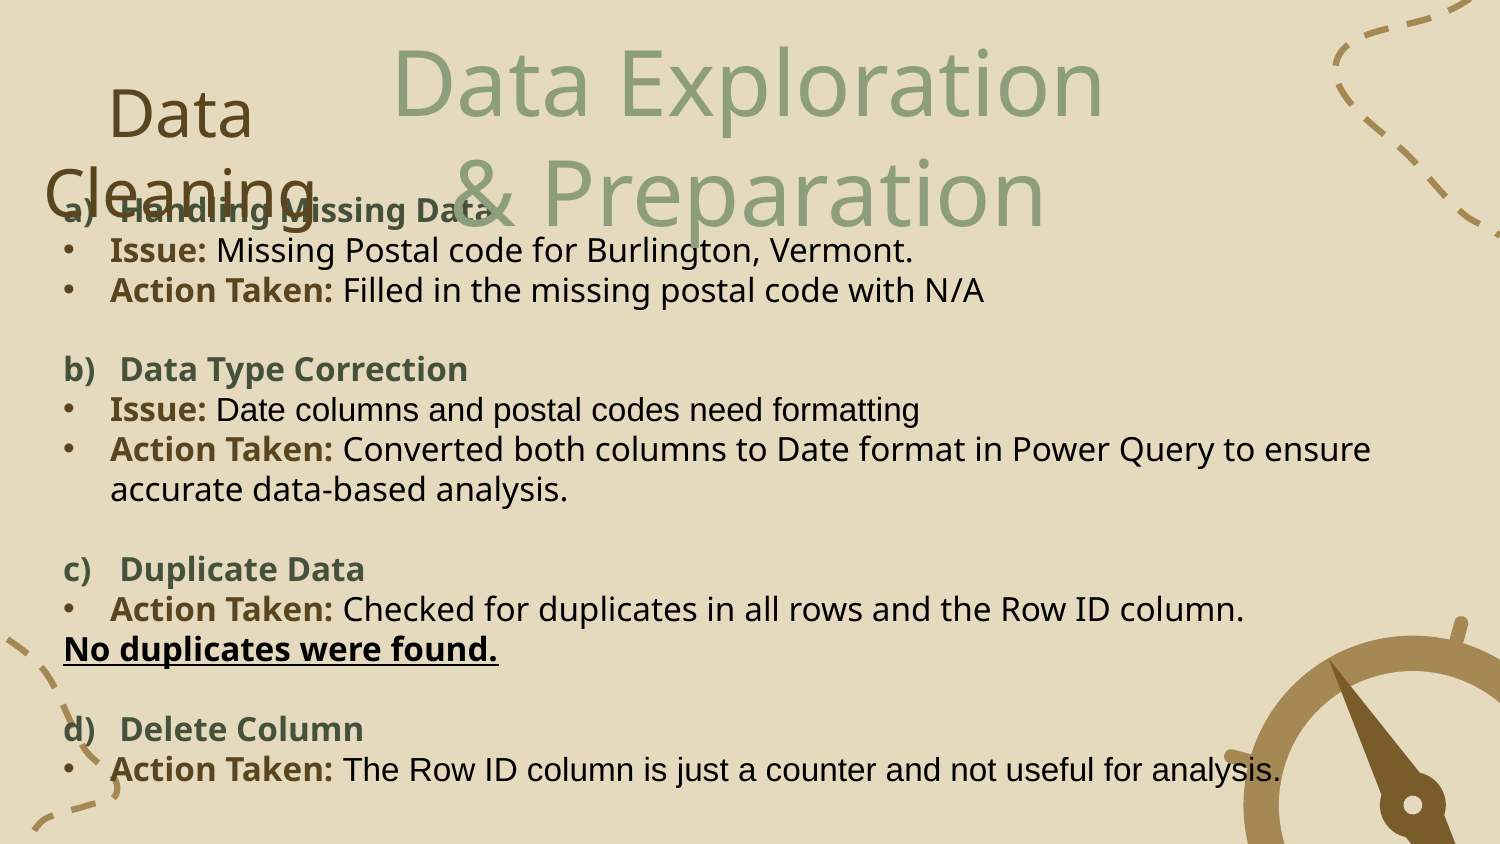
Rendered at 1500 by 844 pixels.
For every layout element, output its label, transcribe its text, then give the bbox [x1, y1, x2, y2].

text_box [1217, 609, 1500, 844]
title Data Exploration & Preparation [337, 9, 1162, 151]
subtitle Handling Missing Data Issue: Missing Postal code for Burlington, Vermont. Action Taken: Filled in the missing postal code with N/A Data Type Correction Issue: Date columns and postal codes need formatting Action Taken: Converted both columns to Date format in Power Query to ensure accurate data-based analysis. Duplicate Data Action Taken: Checked for duplicates in all rows and the Row ID column. No duplicates were found. Delete Column Action Taken: The Row ID column is just a counter and not useful for analysis. [48, 173, 1487, 819]
text_box Data Cleaning [23, 110, 339, 191]
